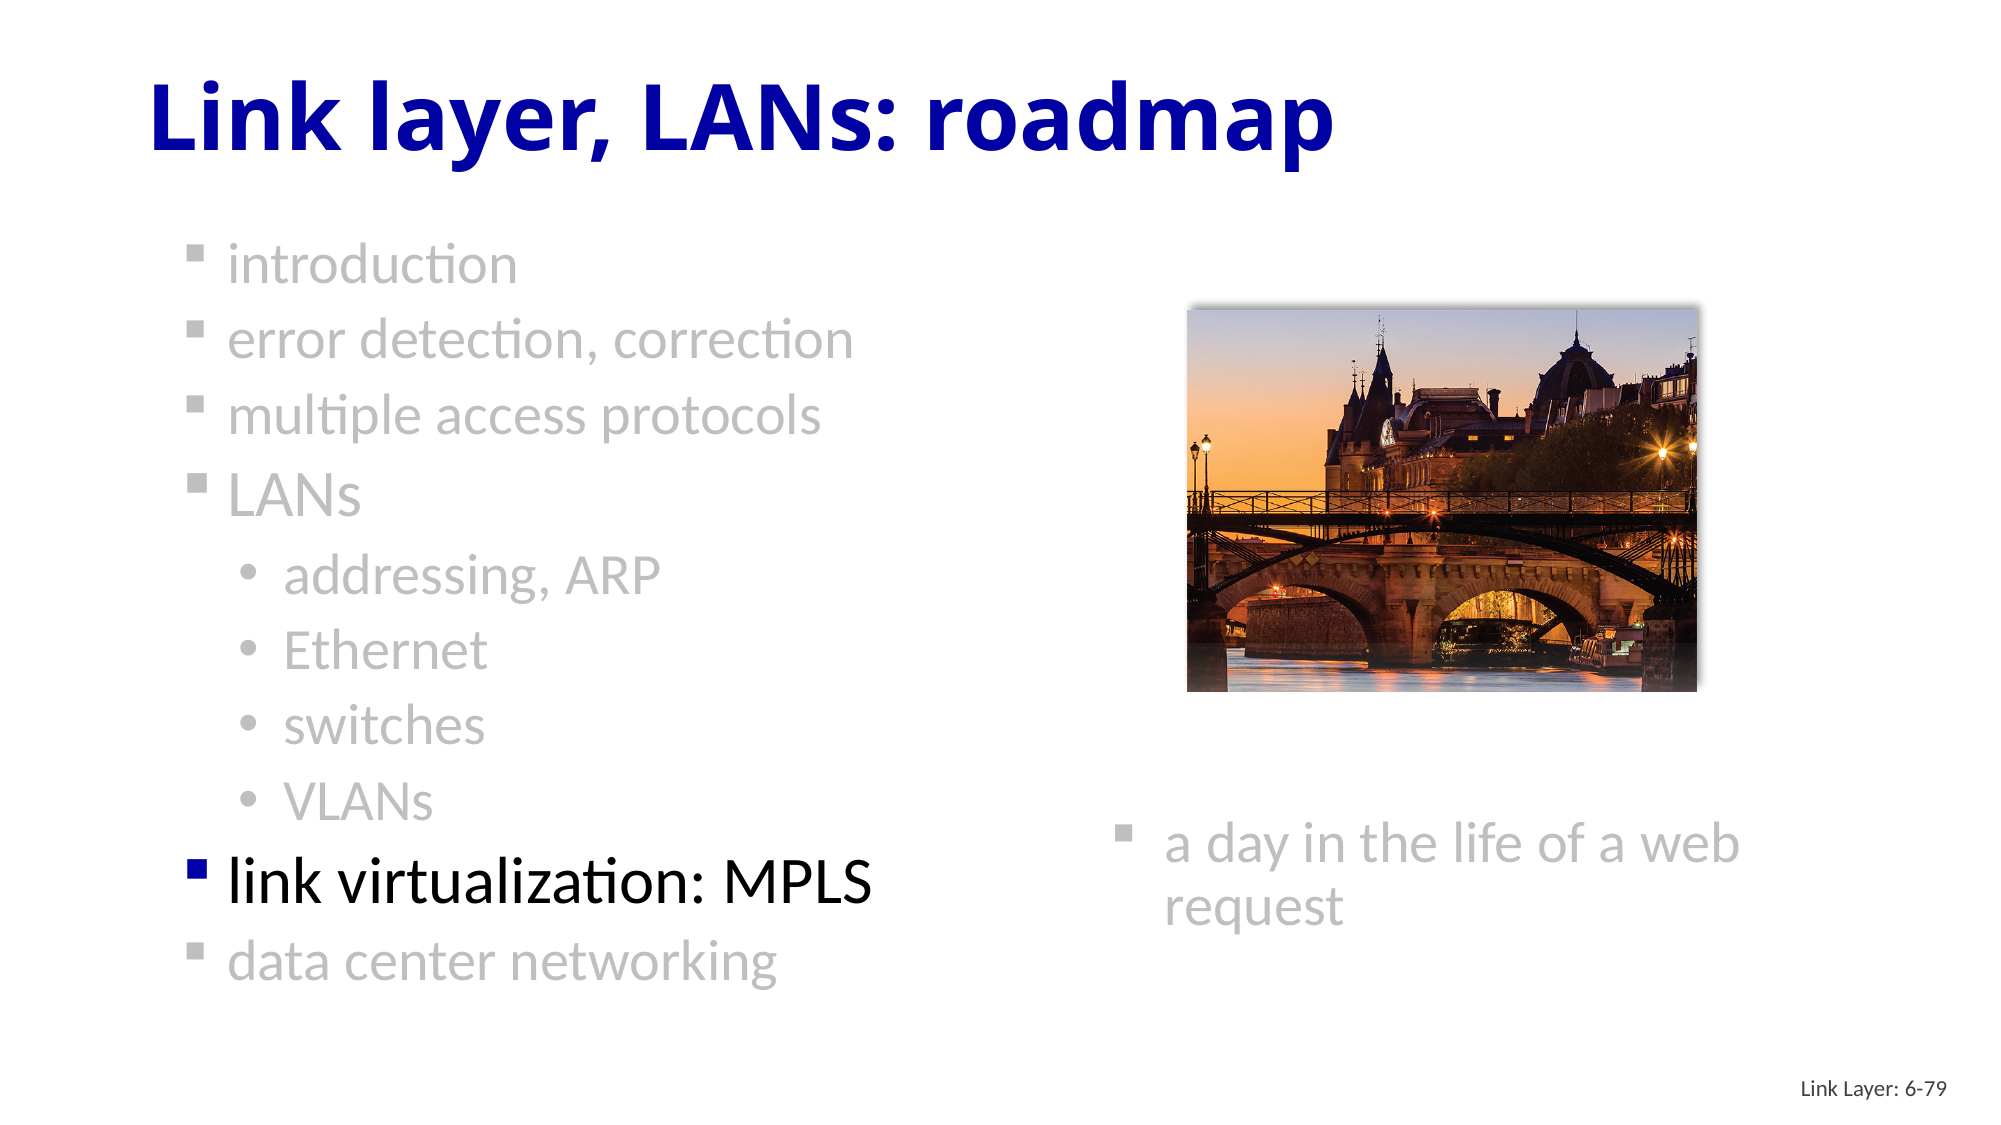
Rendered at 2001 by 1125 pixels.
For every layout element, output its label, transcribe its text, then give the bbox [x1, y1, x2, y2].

slide_number Link Layer: 6- [1512, 1056, 1963, 1117]
picture [1187, 310, 1697, 692]
title Link layer, LANs: roadmap [131, 47, 1856, 195]
text_box introduction error detection, correction multiple access protocols LANs addressing, ARP Ethernet switches VLANs link virtualization: MPLS data center networking [165, 225, 1080, 1053]
text_box a day in the life of a web request [1080, 804, 1907, 966]
